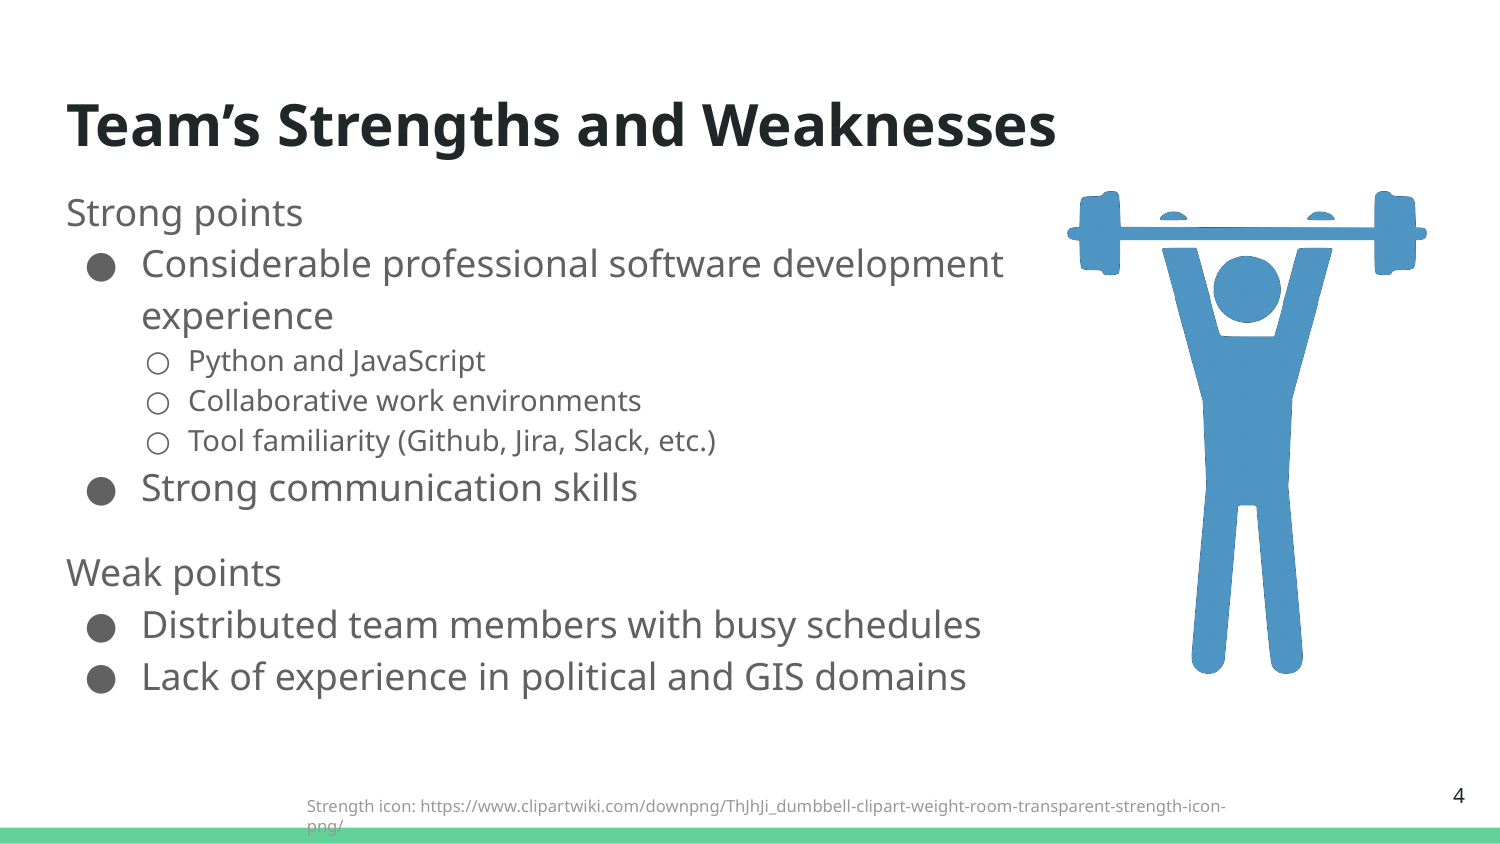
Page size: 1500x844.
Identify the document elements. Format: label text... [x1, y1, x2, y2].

slide_number ‹#› [1389, 764, 1480, 830]
picture [1066, 191, 1427, 674]
text_box Strength icon: https://www.clipartwiki.com/downpng/ThJhJi_dumbbell-clipart-weight-room-transparent-strength-icon-png/ [291, 780, 1264, 824]
list Strong points Considerable professional software development experience Python and JavaScript Collaborative work environments Tool familiarity (Github, Jira, Slack, etc.) Strong communication skills Weak points Distributed team members with busy schedules Lack of experience in political and GIS domains [51, 166, 1030, 708]
title Team’s Strengths and Weaknesses [51, 72, 1449, 167]
